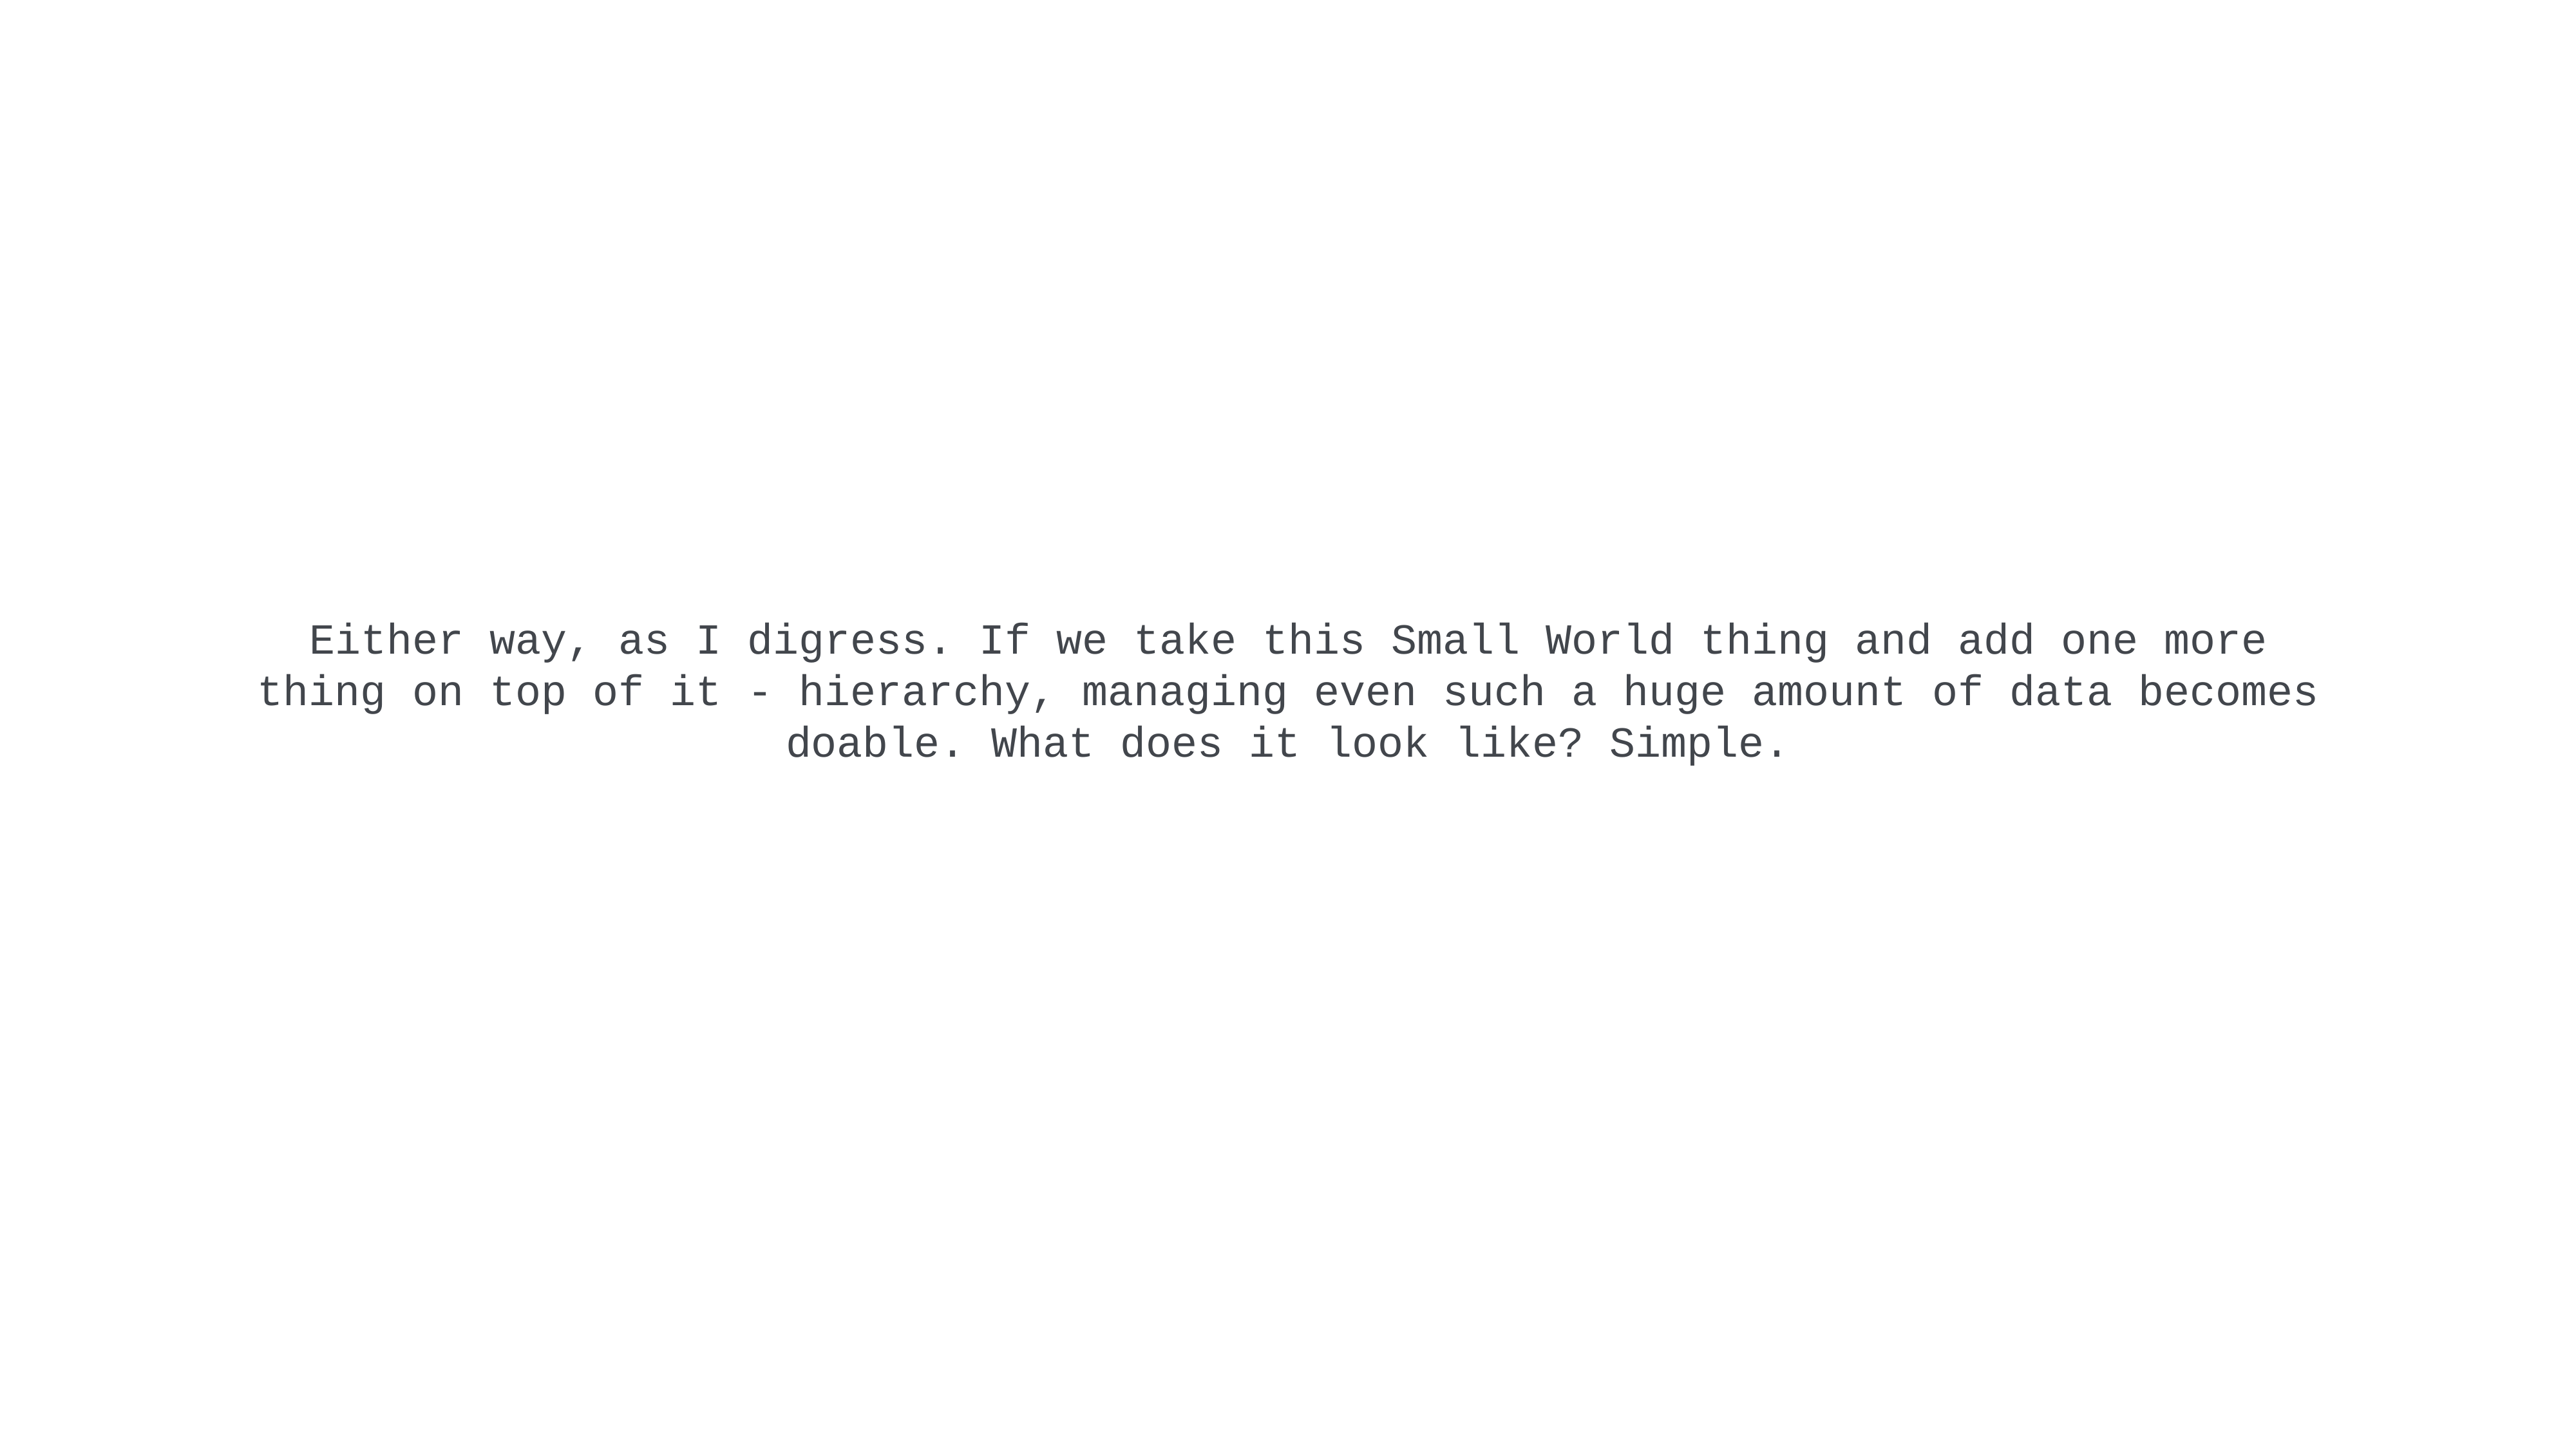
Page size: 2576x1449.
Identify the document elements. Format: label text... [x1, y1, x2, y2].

text_box Either way, as I digress. If we take this Small World thing and add one more thing on top of it - hierarchy, managing even such a huge amount of data becomes doable. What does it look like? Simple. [249, 605, 2327, 771]
